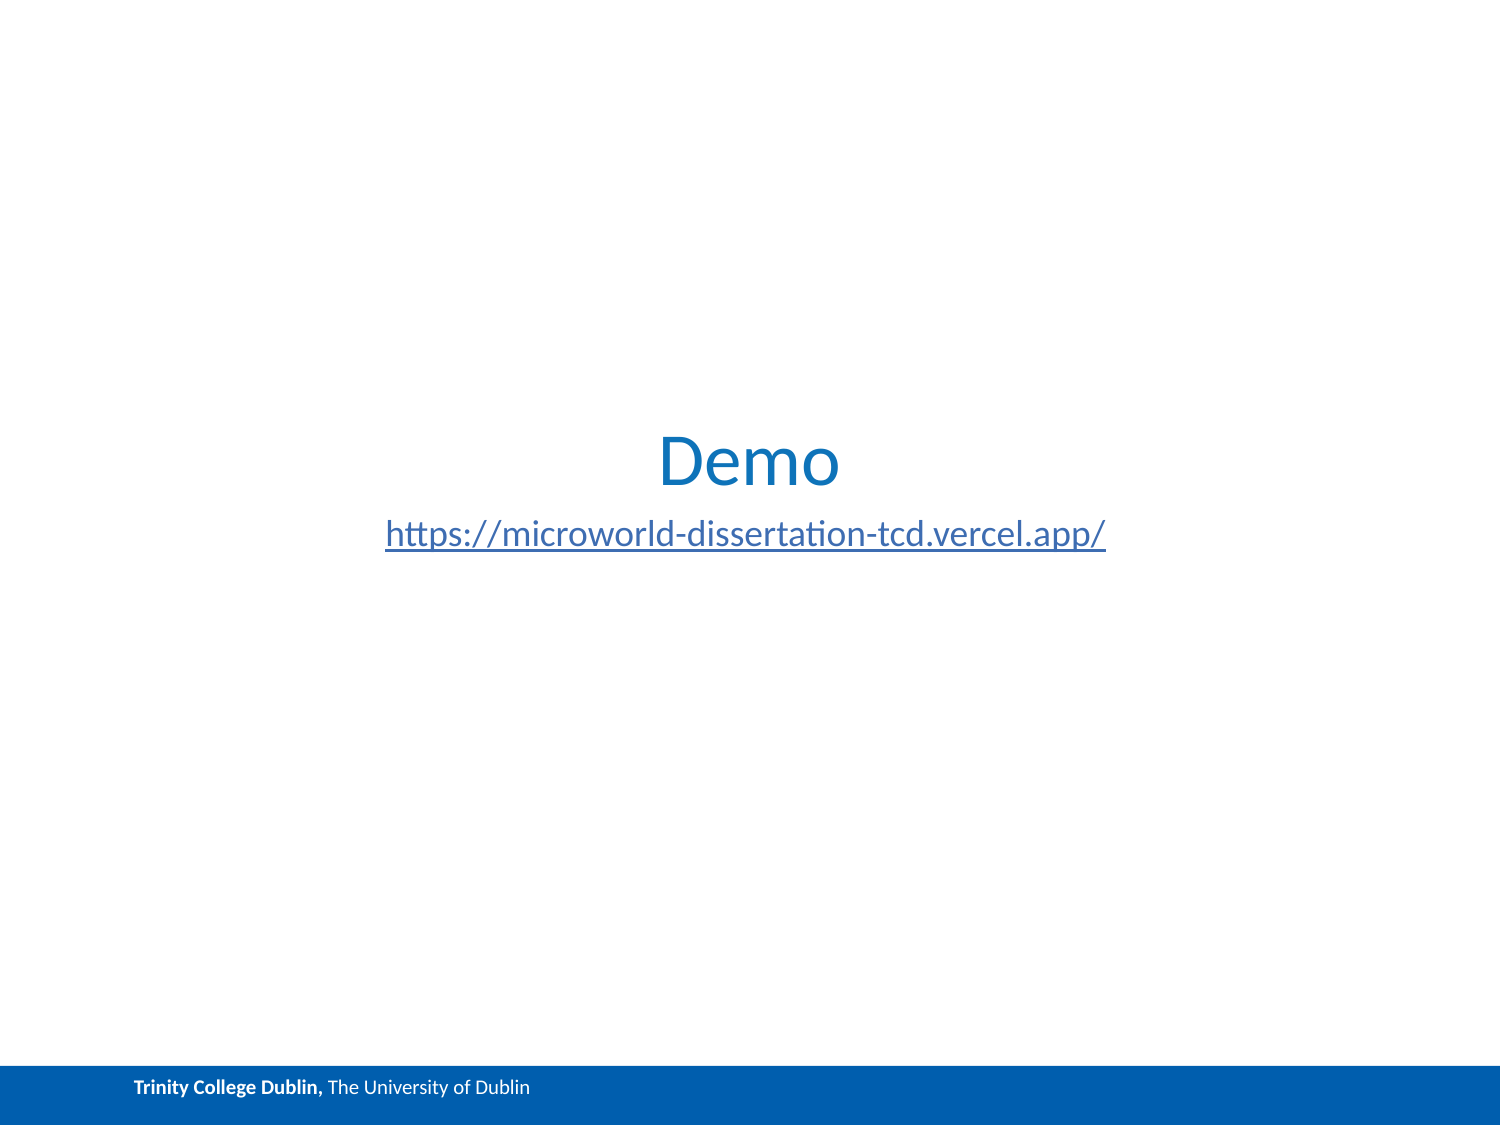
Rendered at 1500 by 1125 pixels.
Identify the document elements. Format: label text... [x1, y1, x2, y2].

title Demo [134, 408, 1366, 501]
text_box https://microworld-dissertation-tcd.vercel.app/ [291, 501, 1209, 562]
